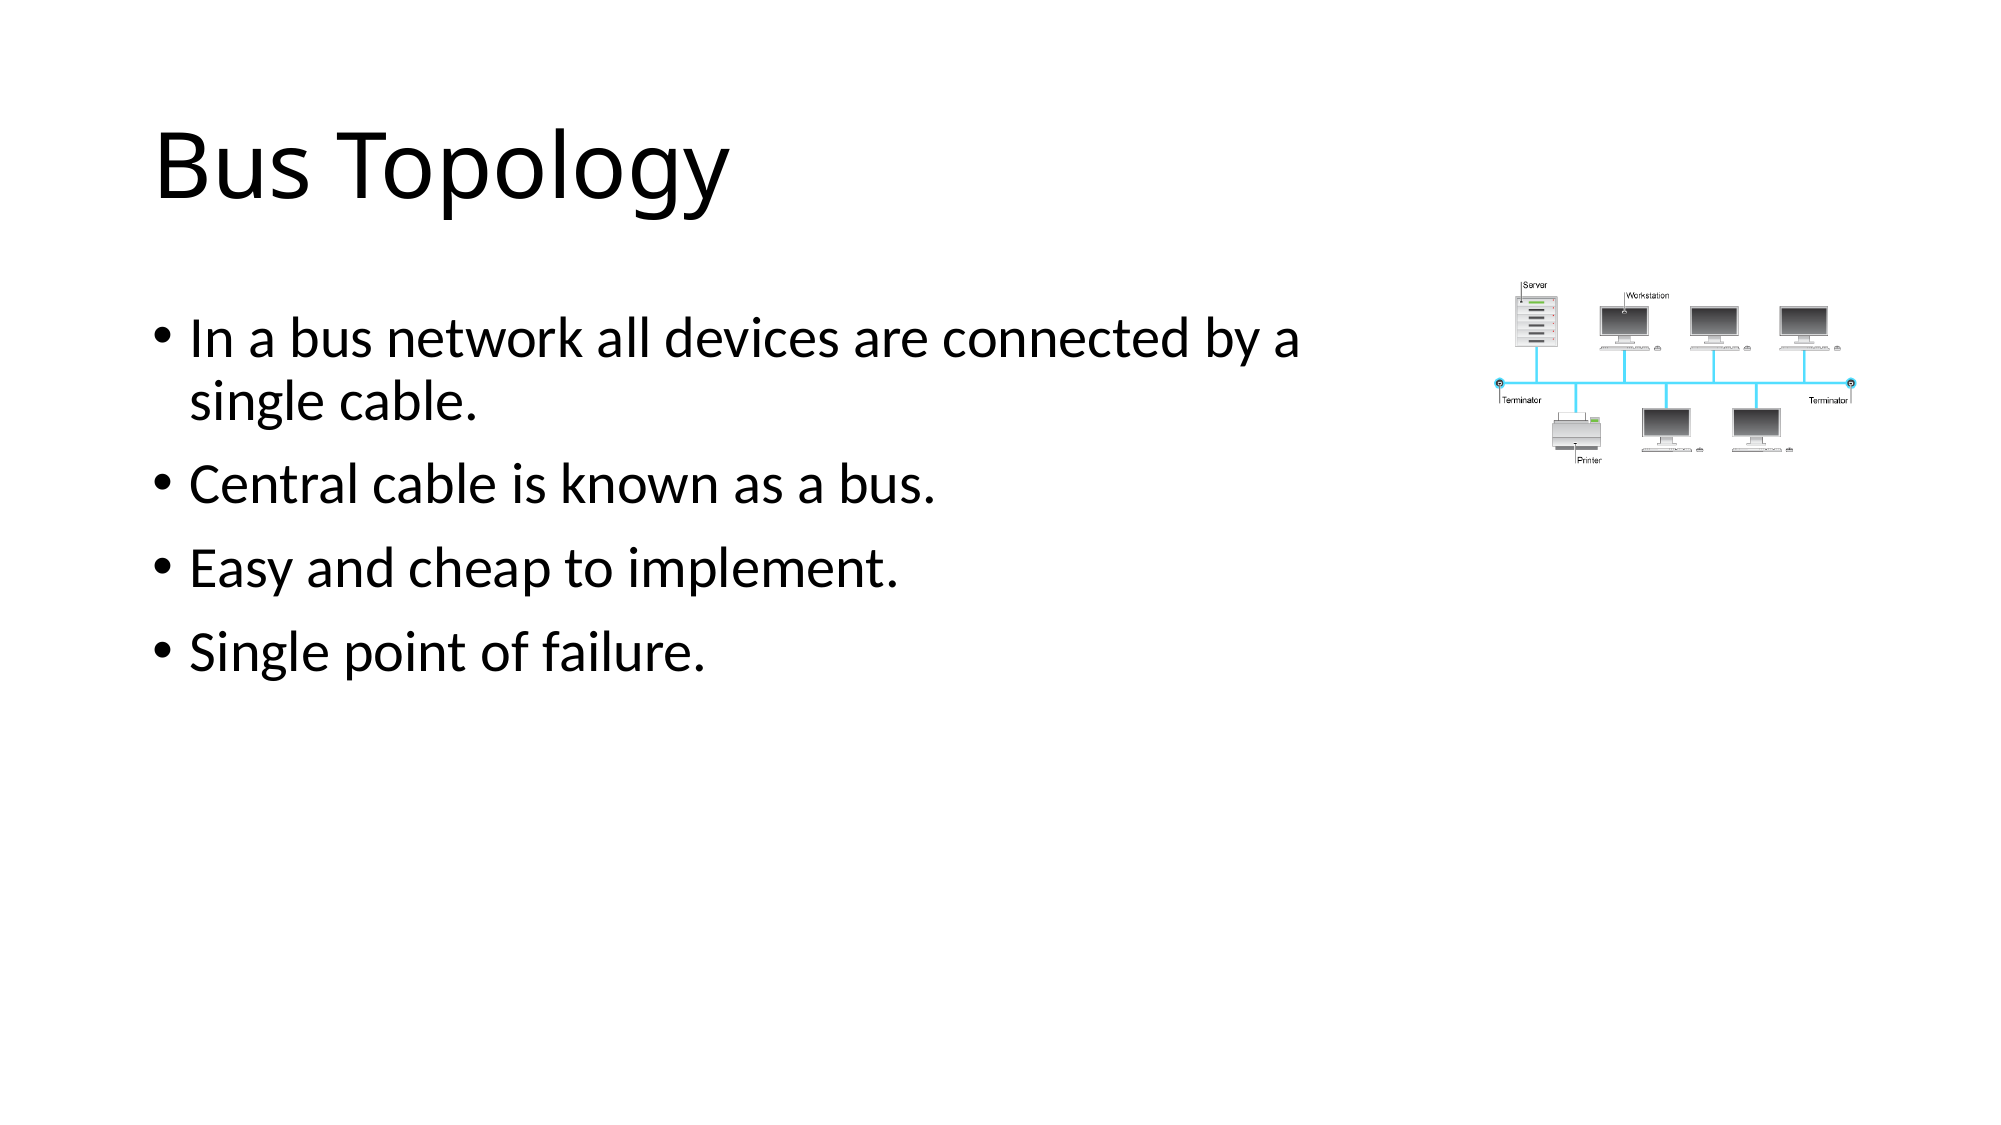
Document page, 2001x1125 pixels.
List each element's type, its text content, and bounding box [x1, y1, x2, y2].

picture [1487, 277, 1863, 468]
list In a bus network all devices are connected by a single cable. Central cable is known as a bus. Easy and cheap to implement. Single point of failure. [137, 299, 1462, 1014]
title Bus Topology [137, 59, 1863, 278]
